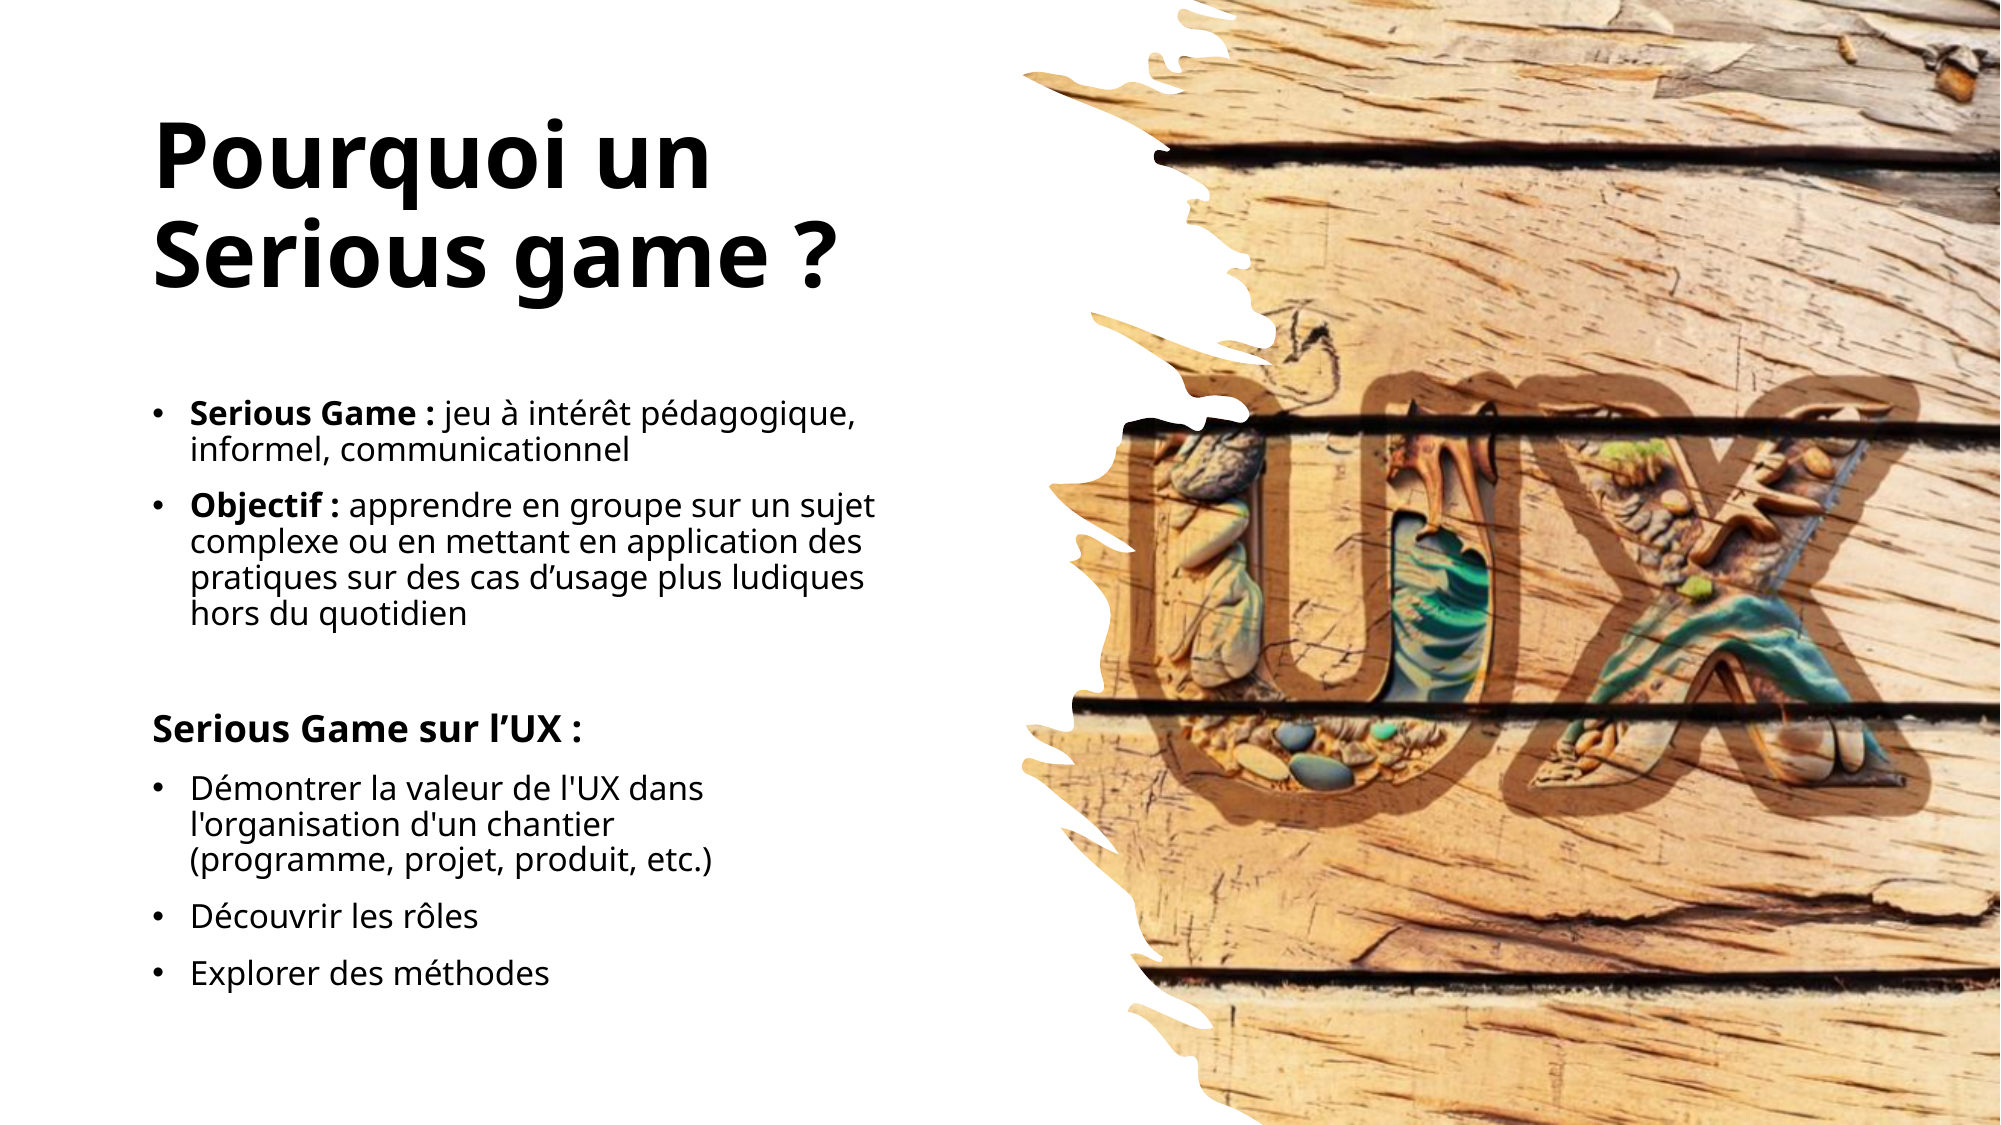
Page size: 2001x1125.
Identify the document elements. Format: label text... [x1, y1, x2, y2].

title Pourquoi un Serious game ? [137, 59, 1021, 357]
text_box [0, 0, 1021, 1125]
list Serious Game : jeu à intérêt pédagogique, informel, communicationnel Objectif : apprendre en groupe sur un sujet complexe ou en mettant en application des pratiques sur des cas d’usage plus ludiques hors du quotidien Serious Game sur l’UX : Démontrer la valeur de l'UX dans l'organisation d'un chantier (programme, projet, produit, etc.) Découvrir les rôles Explorer des méthodes [137, 389, 899, 1044]
picture [1021, 0, 2000, 1125]
